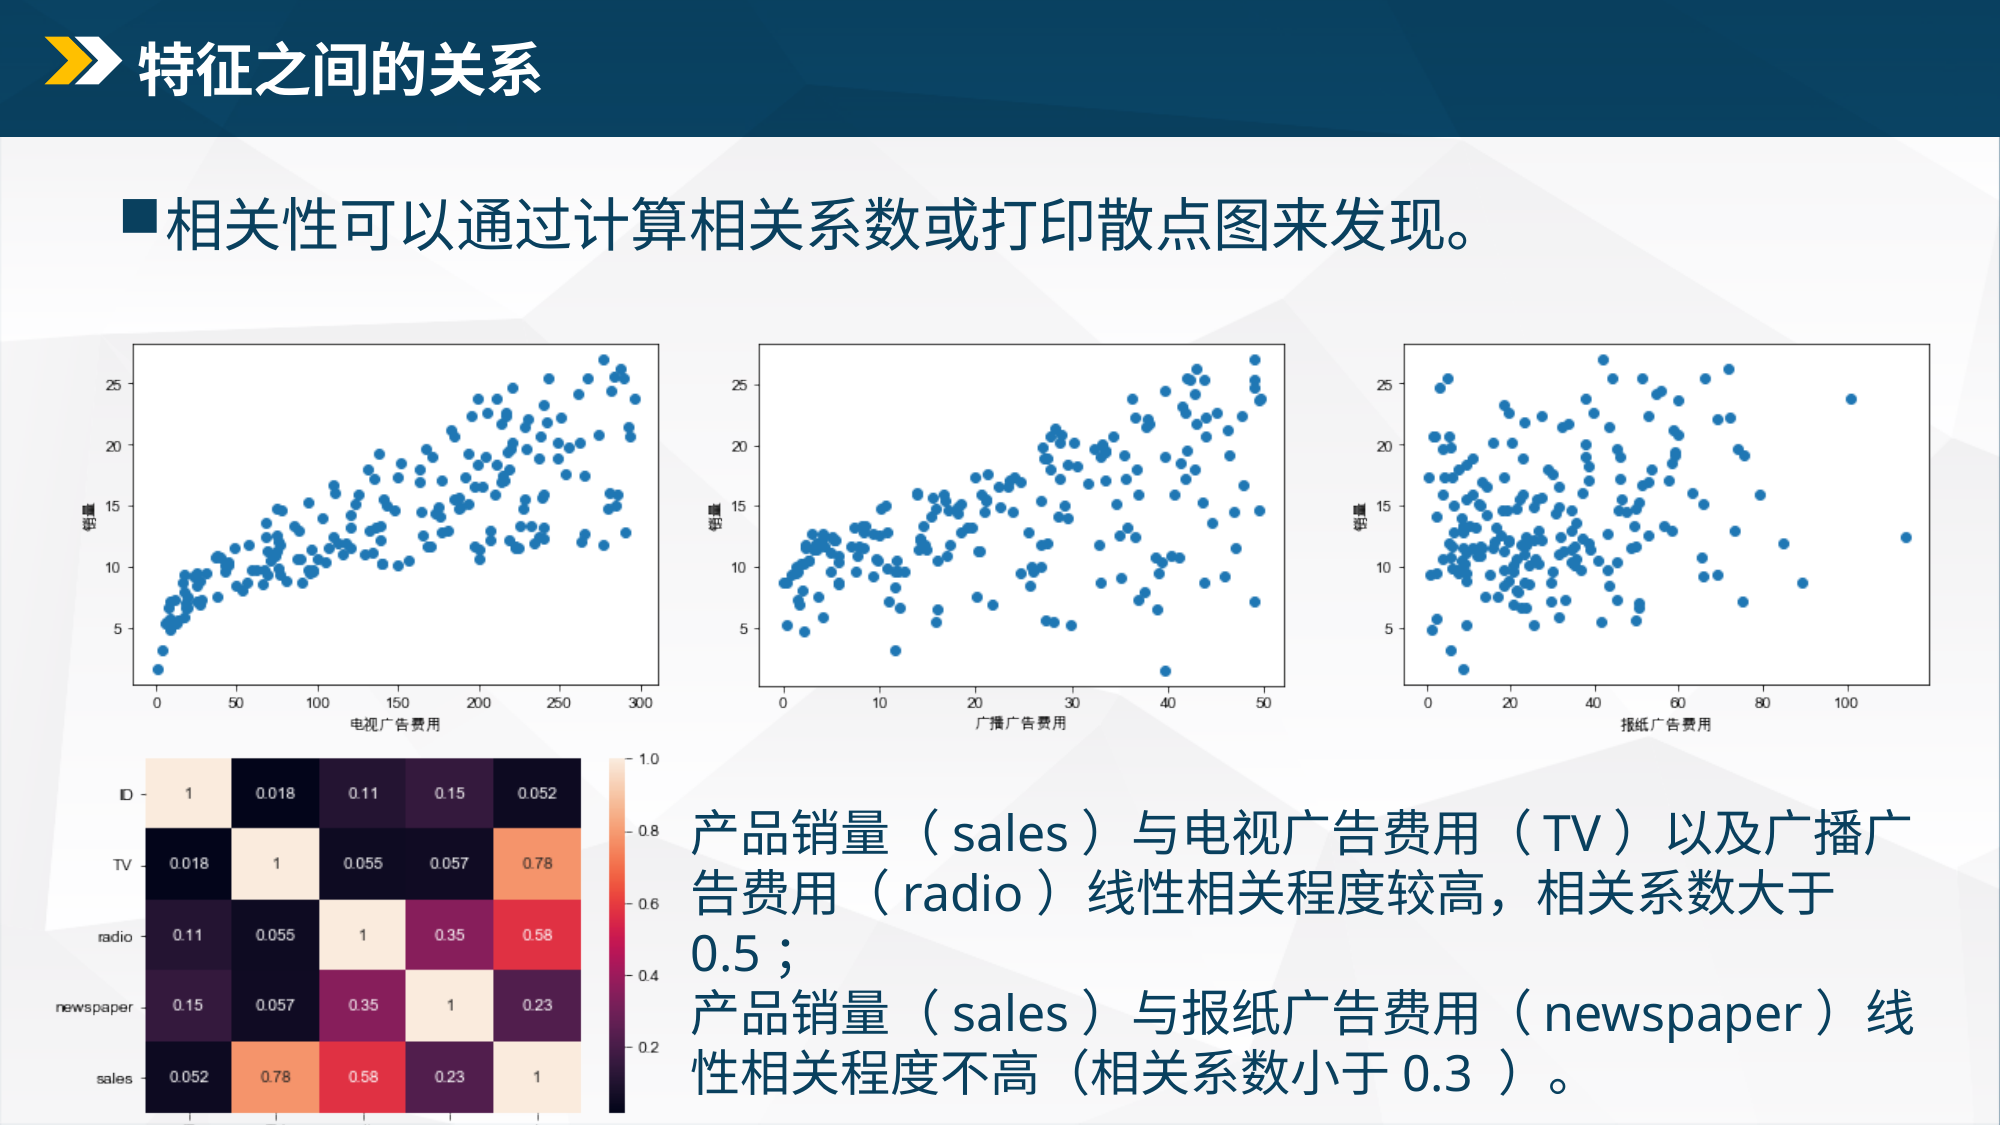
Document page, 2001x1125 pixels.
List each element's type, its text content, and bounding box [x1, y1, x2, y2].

title 特征之间的关系 [122, 33, 1755, 124]
text_box 产品销量（sales）与电视广告费用（TV）以及广播广告费用（radio）线性相关程度较高，相关系数大于0.5； 产品销量（sales）与报纸广告费用（newspaper）线性相关程度不高（相关系数小于0.3 ）。 [676, 794, 1943, 1110]
list 相关性可以通过计算相关系数或打印散点图来发现。 [103, 188, 1943, 794]
picture [0, 0, 2000, 1125]
